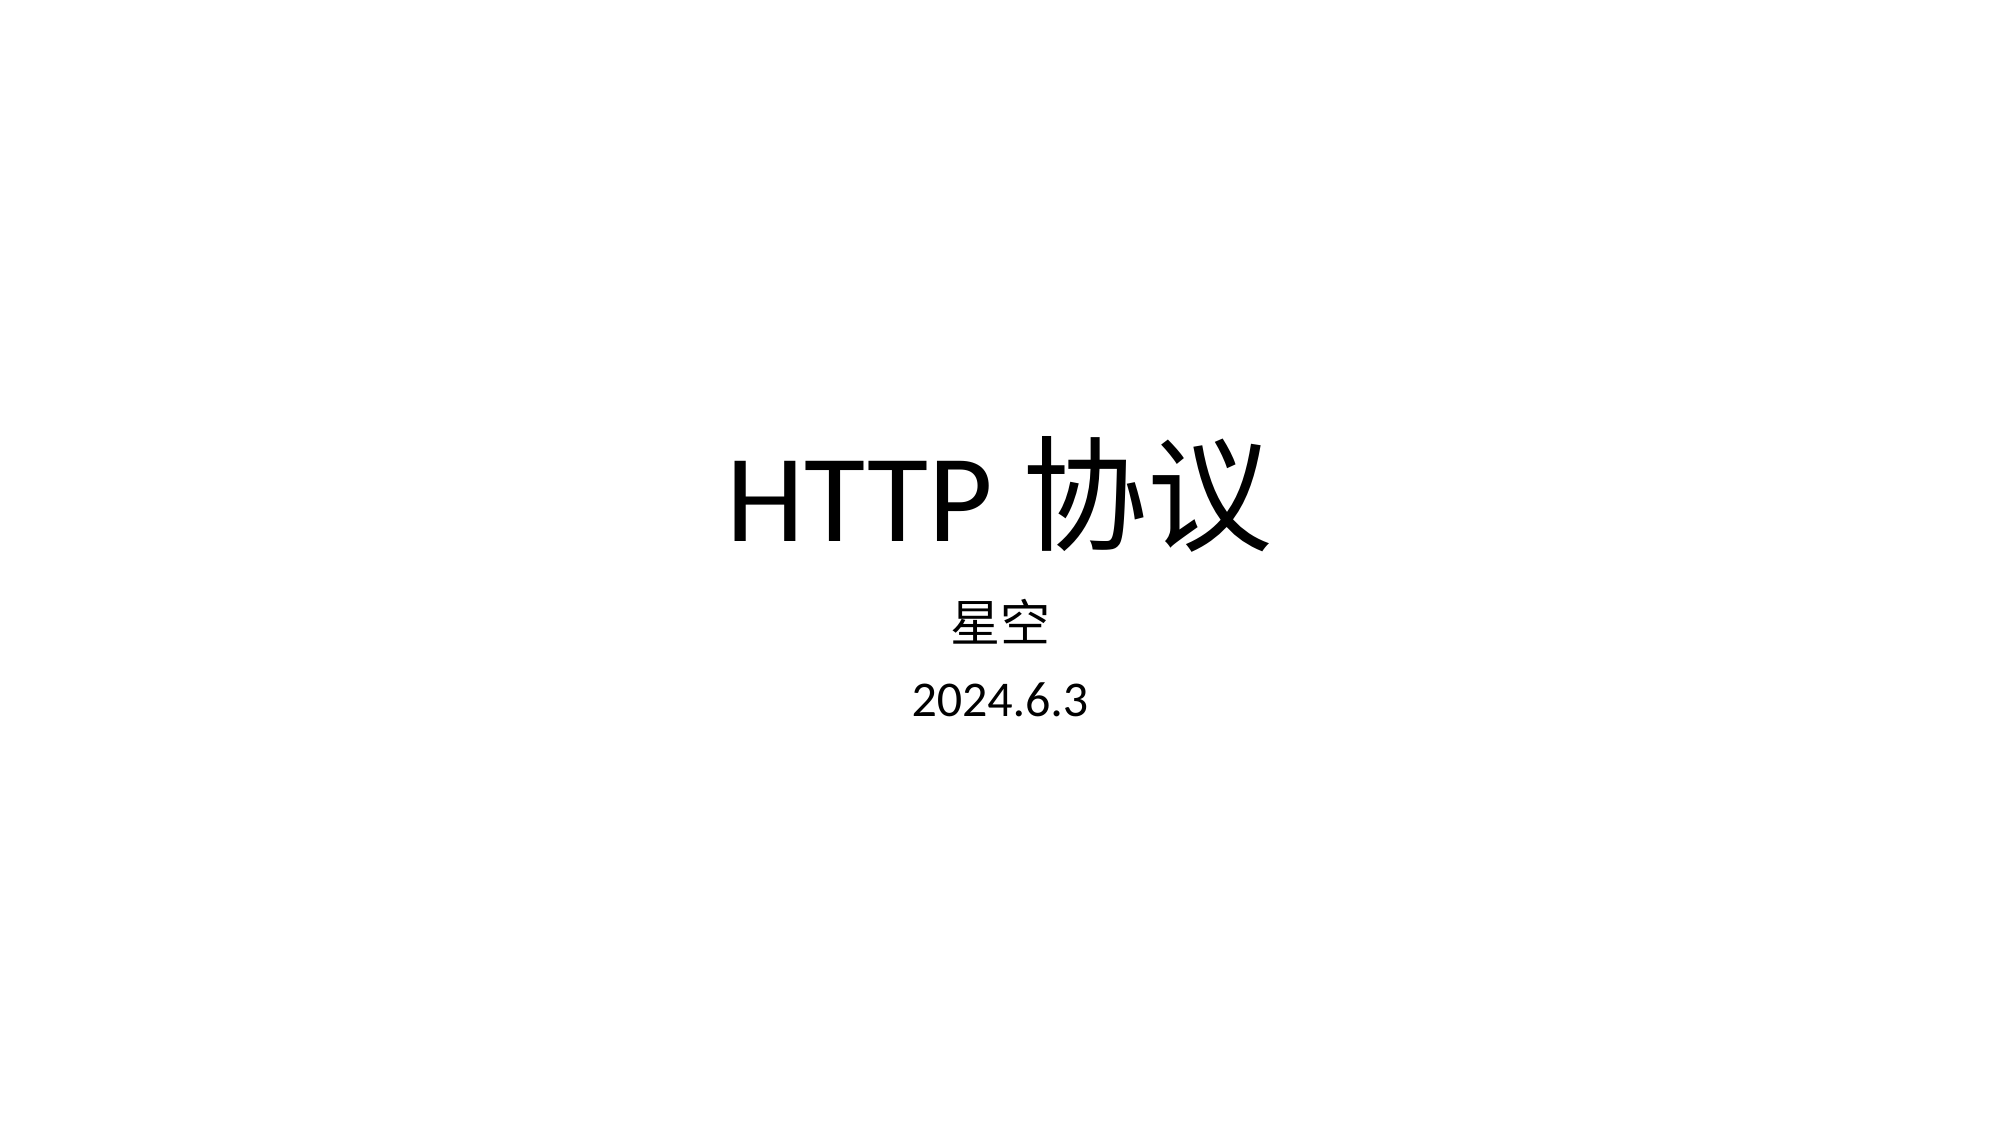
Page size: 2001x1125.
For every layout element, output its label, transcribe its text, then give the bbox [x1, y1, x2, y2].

subtitle 星空 2024.6.3 [249, 590, 1750, 863]
title HTTP协议 [249, 184, 1750, 576]
